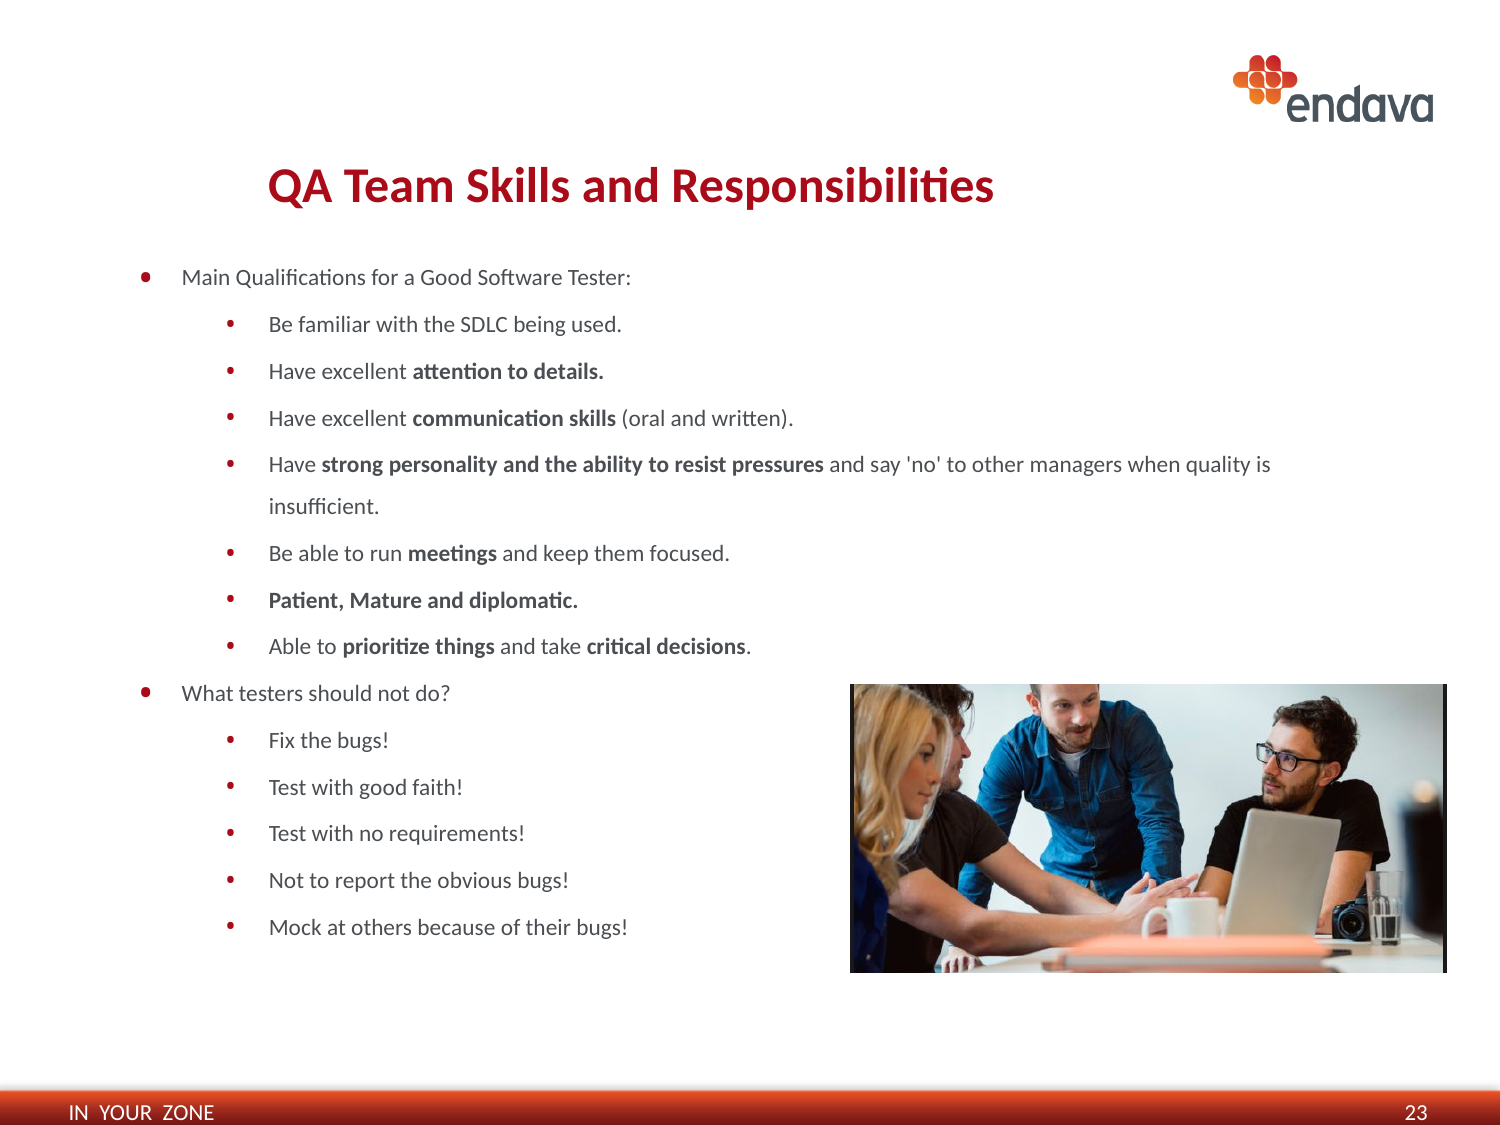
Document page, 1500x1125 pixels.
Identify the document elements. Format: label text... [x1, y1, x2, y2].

list Main Qualifications for a Good Software Tester: Be familiar with the SDLC being used. Have excellent attention to details. Have excellent communication skills (oral and written). Have strong personality and the ability to resist pressures and say 'no' to other managers when quality is insufficient. Be able to run meetings and keep them focused. Patient, Mature and diplomatic. Able to prioritize things and take critical decisions. What testers should not do? Fix the bugs! Test with good faith! Test with no requirements! Not to report the obvious bugs! Mock at others because of their bugs! [137, 247, 1362, 942]
picture [0, 1073, 1500, 1125]
title QA Team Skills and Responsibilities [267, 152, 1231, 247]
picture [1233, 55, 1433, 122]
picture [850, 684, 1447, 974]
slide_number 23 [1377, 1080, 1429, 1125]
